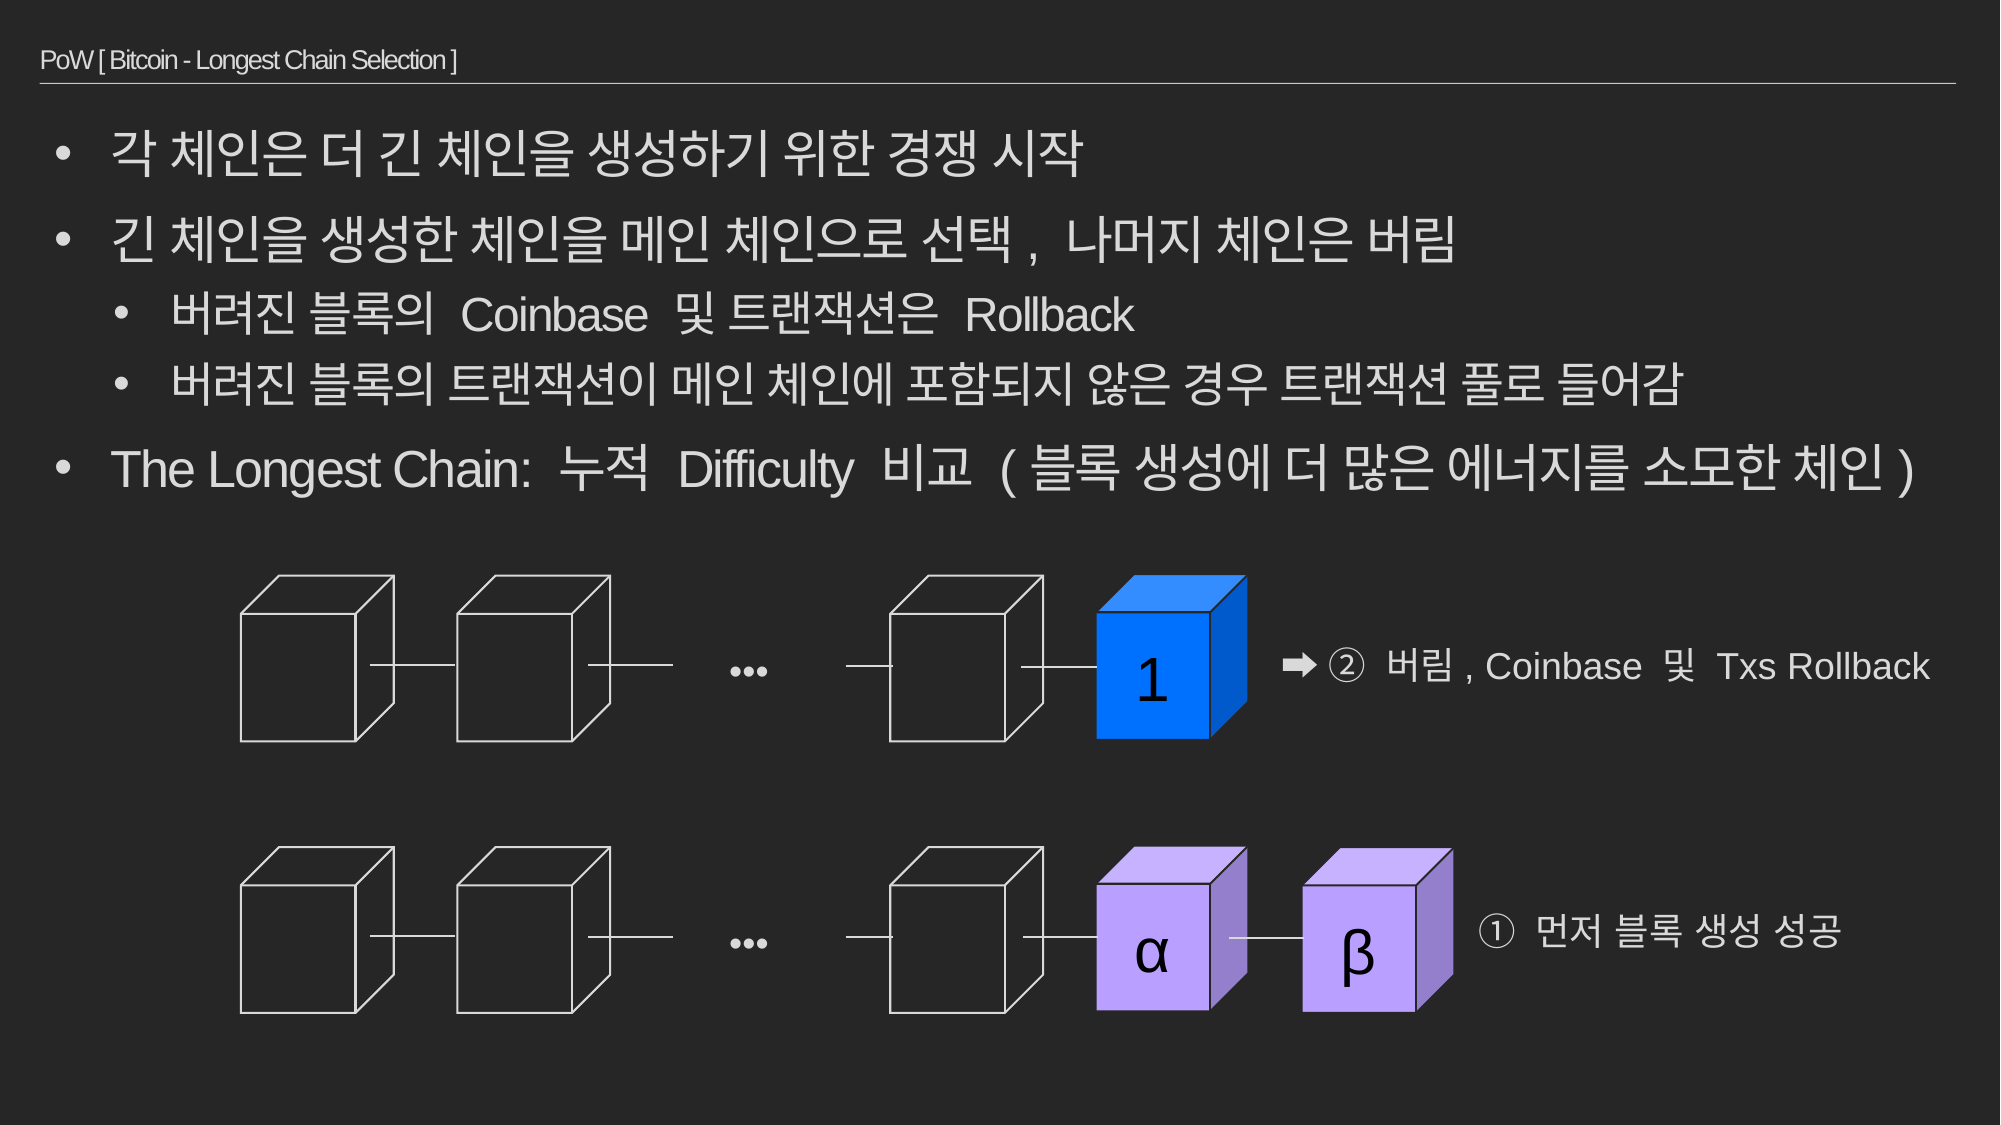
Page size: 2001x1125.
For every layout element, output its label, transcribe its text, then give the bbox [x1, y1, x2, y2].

text_box ① 먼저 블록 생성 성공 [1463, 900, 1858, 961]
text_box ••• [679, 639, 819, 700]
list 각 체인은 더 긴 체인을 생성하기 위한 경쟁 시작 긴 체인을 생성한 체인을 메인 체인으로 선택, 나머지 체인은 버림 버려진 블록의 Coinbase 및 트랜잭션은 Rollback 버려진 블록의 트랜잭션이 메인 체인에 포함되지 않은 경우 트랜잭션 풀로 들어감 The Longest Chain: 누적 Difficulty 비교 (블록 생성에 더 많은 에너지를 소모한 체인) [39, 110, 1957, 1100]
text_box [889, 846, 1045, 1014]
text_box β [1300, 846, 1456, 1014]
title PoW [ Bitcoin - Longest Chain Selection ] [39, 31, 1961, 84]
text_box 1 [1094, 573, 1250, 741]
text_box [889, 574, 1045, 743]
text_box [456, 846, 612, 1014]
text_box ➡ ② 버림, Coinbase 및 Txs Rollback [1266, 634, 1946, 695]
text_box [239, 574, 395, 743]
text_box [456, 574, 612, 743]
text_box α [1094, 844, 1250, 1013]
text_box ••• [679, 911, 819, 971]
text_box [239, 846, 395, 1014]
